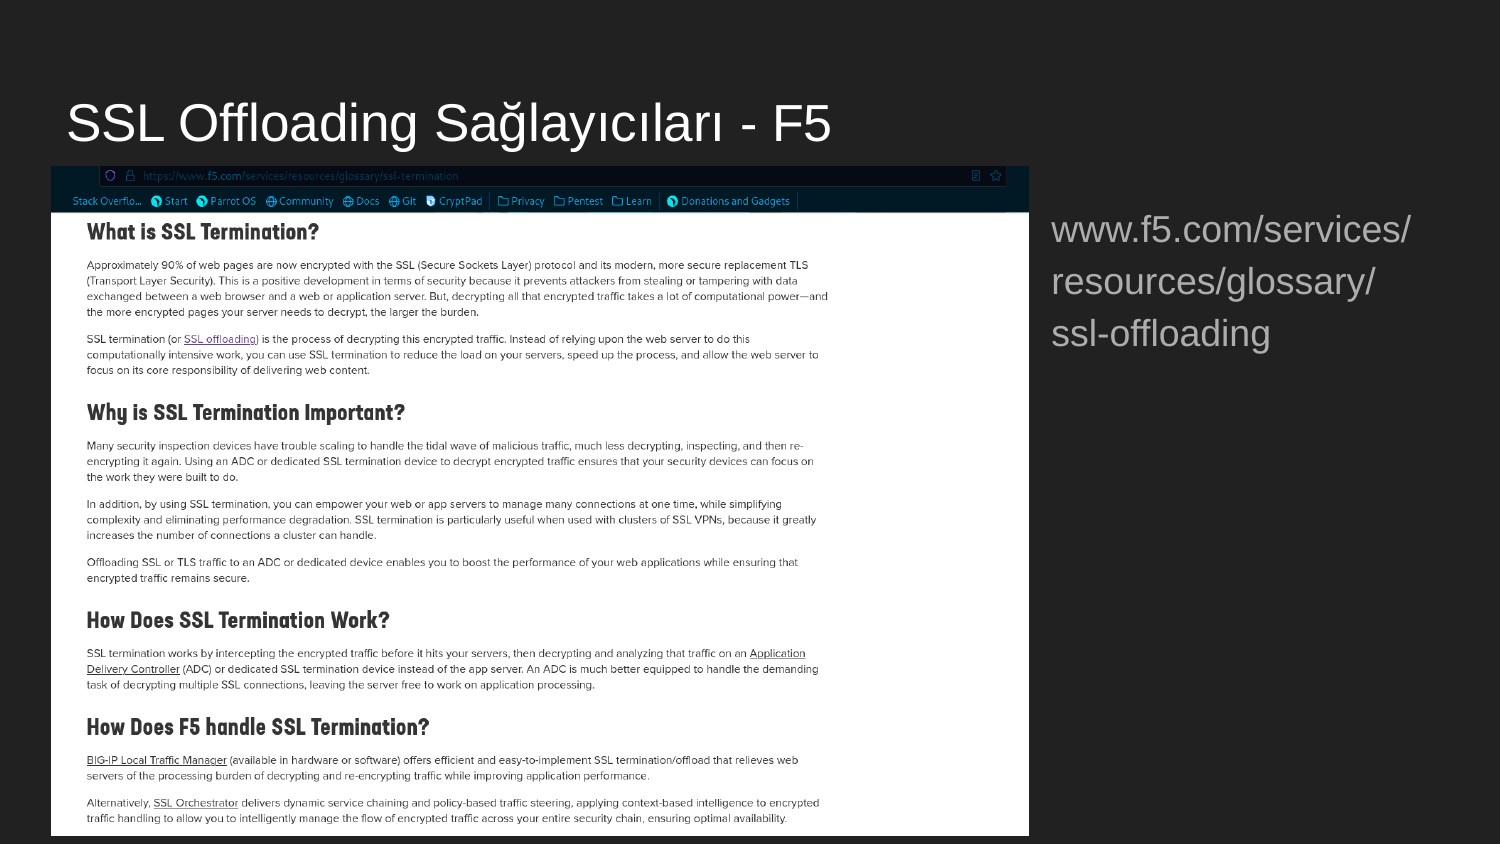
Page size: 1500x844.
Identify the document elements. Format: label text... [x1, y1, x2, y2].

picture [50, 166, 1029, 837]
list www.f5.com/services/resources/glossary/ssl-offloading [1036, 183, 1449, 750]
title SSL Offloading Sağlayıcıları - F5 [51, 72, 1449, 167]
